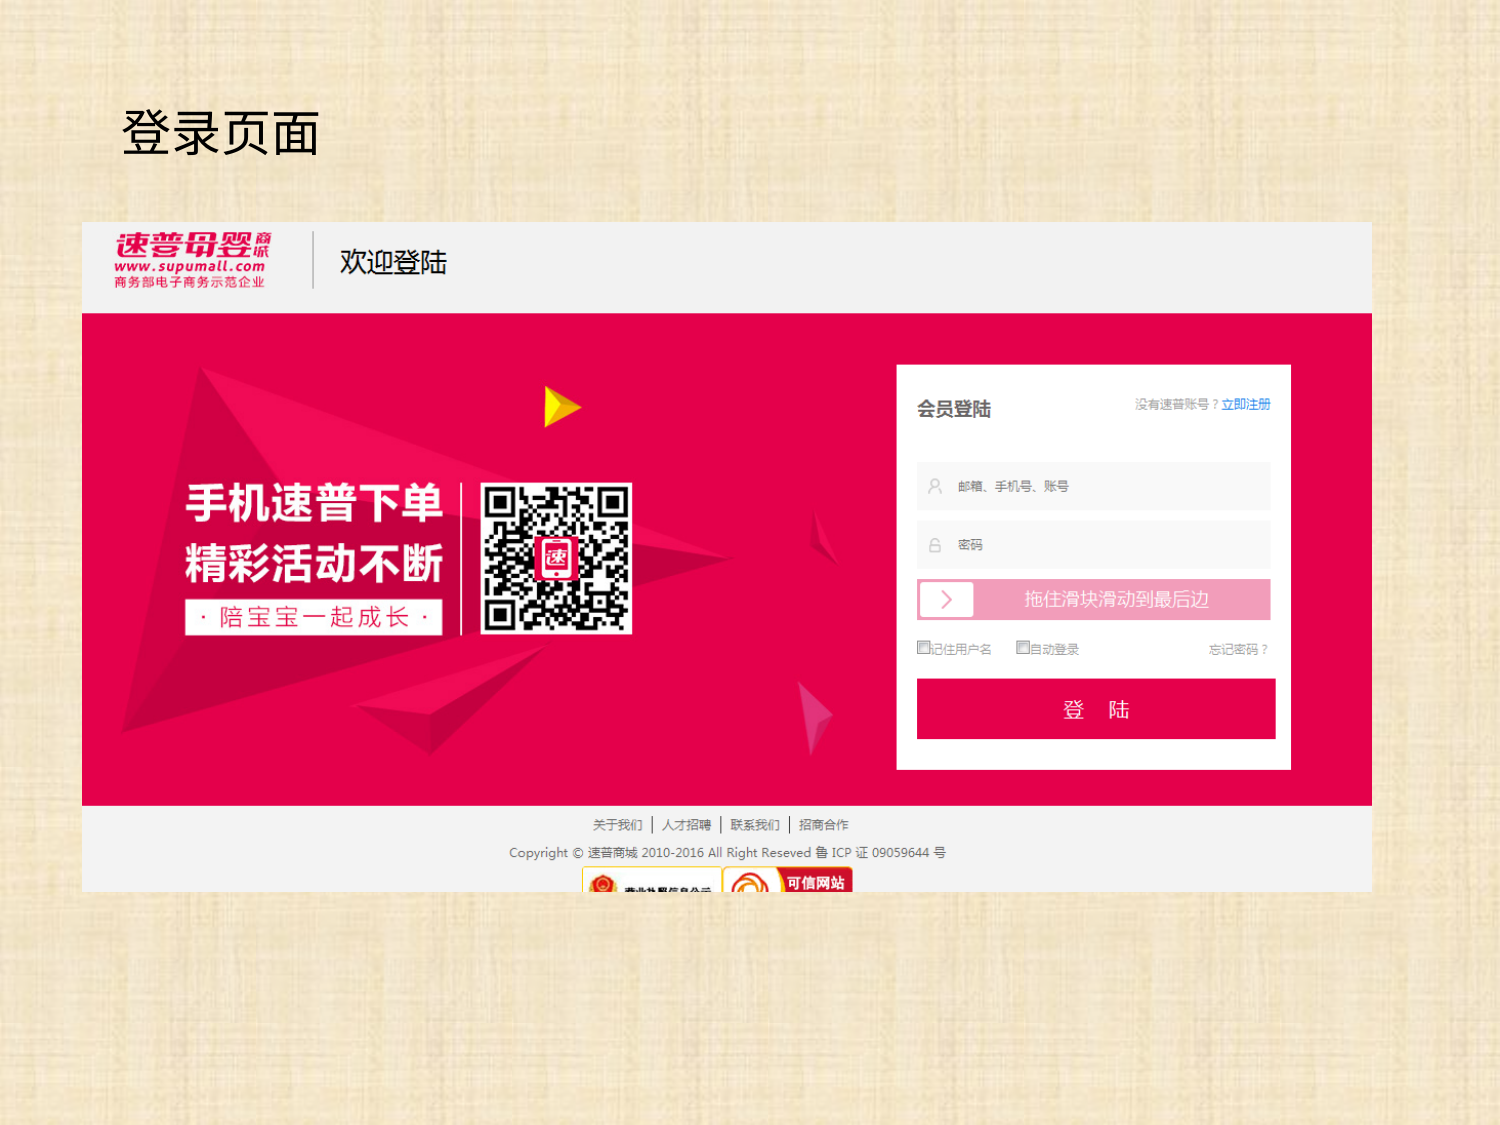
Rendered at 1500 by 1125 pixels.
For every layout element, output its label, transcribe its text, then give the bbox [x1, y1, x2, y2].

picture [81, 222, 1372, 892]
text_box 登录页面 [106, 93, 337, 169]
